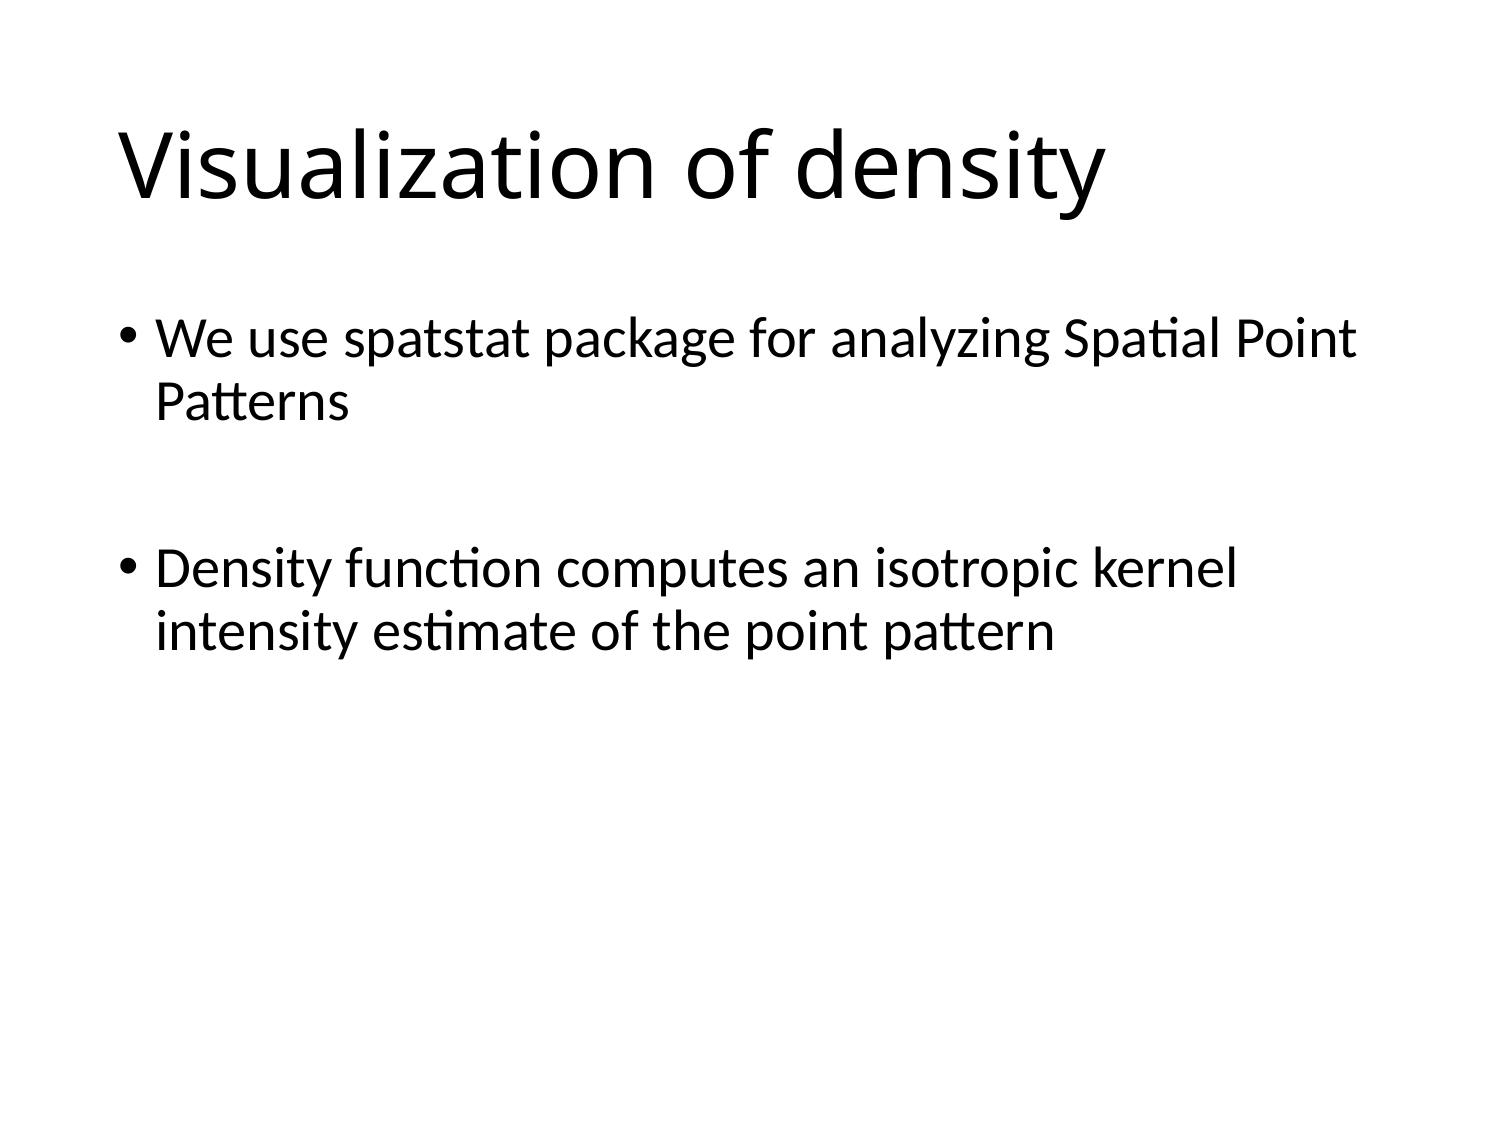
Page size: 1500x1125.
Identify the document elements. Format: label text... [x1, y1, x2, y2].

title Visualization of density [103, 59, 1397, 278]
list We use spatstat package for analyzing Spatial Point Patterns Density function computes an isotropic kernel intensity estimate of the point pattern [103, 299, 1397, 1014]
